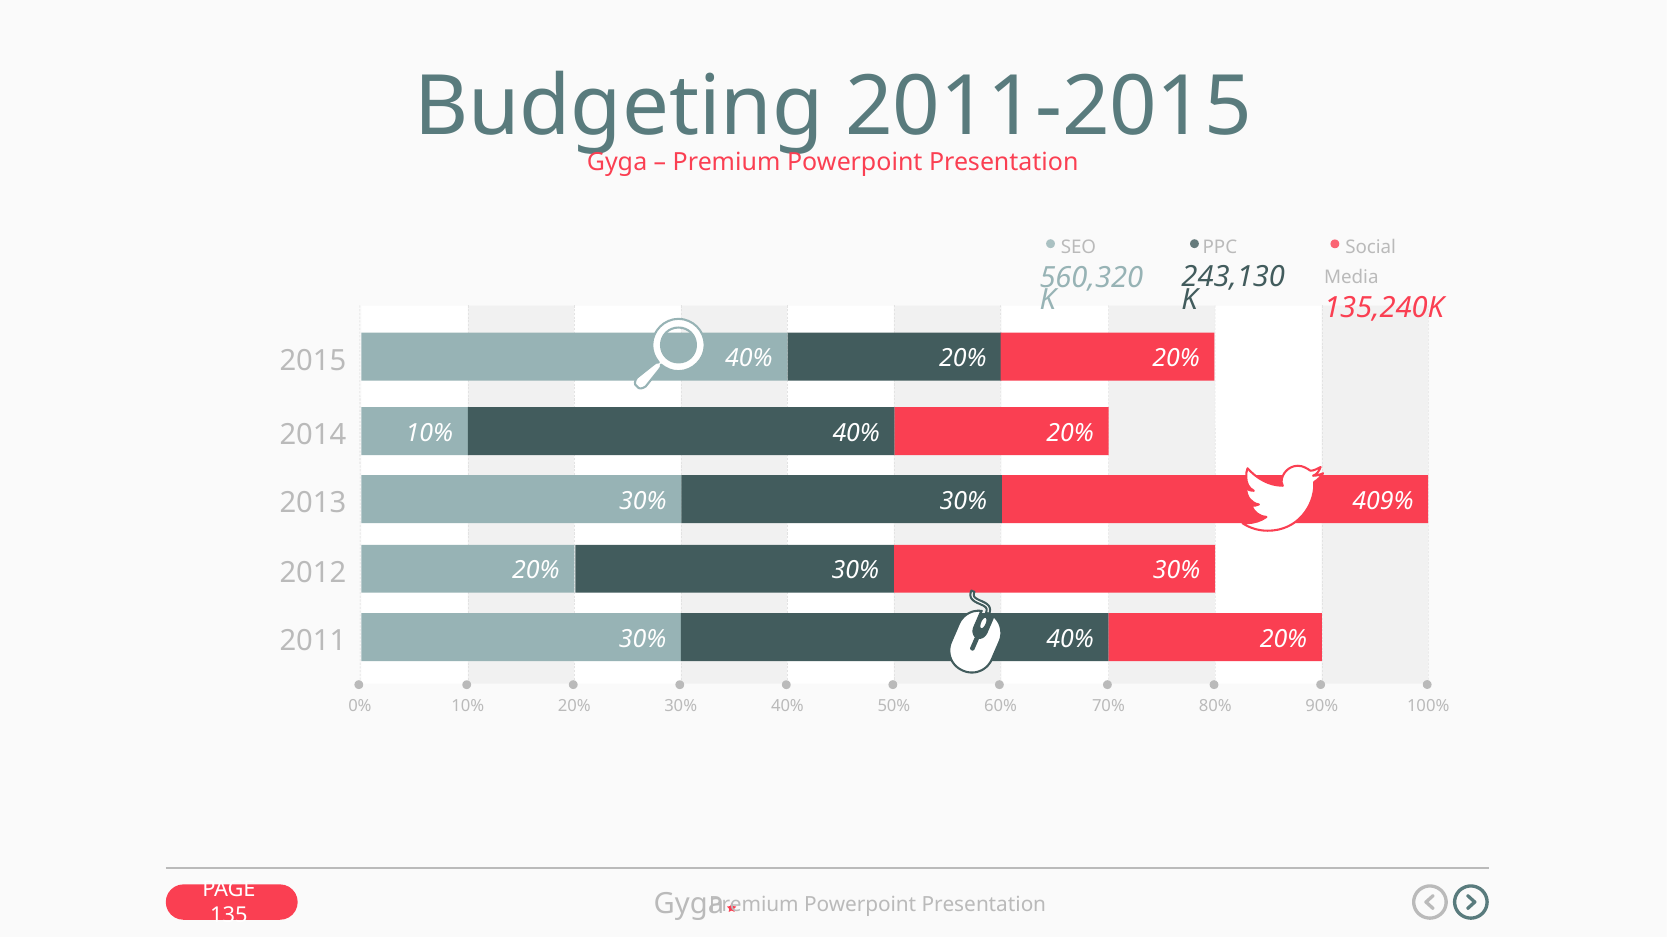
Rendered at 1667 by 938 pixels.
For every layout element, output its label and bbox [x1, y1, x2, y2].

text_box [165, 220, 1489, 723]
list [0, 43, 1667, 185]
